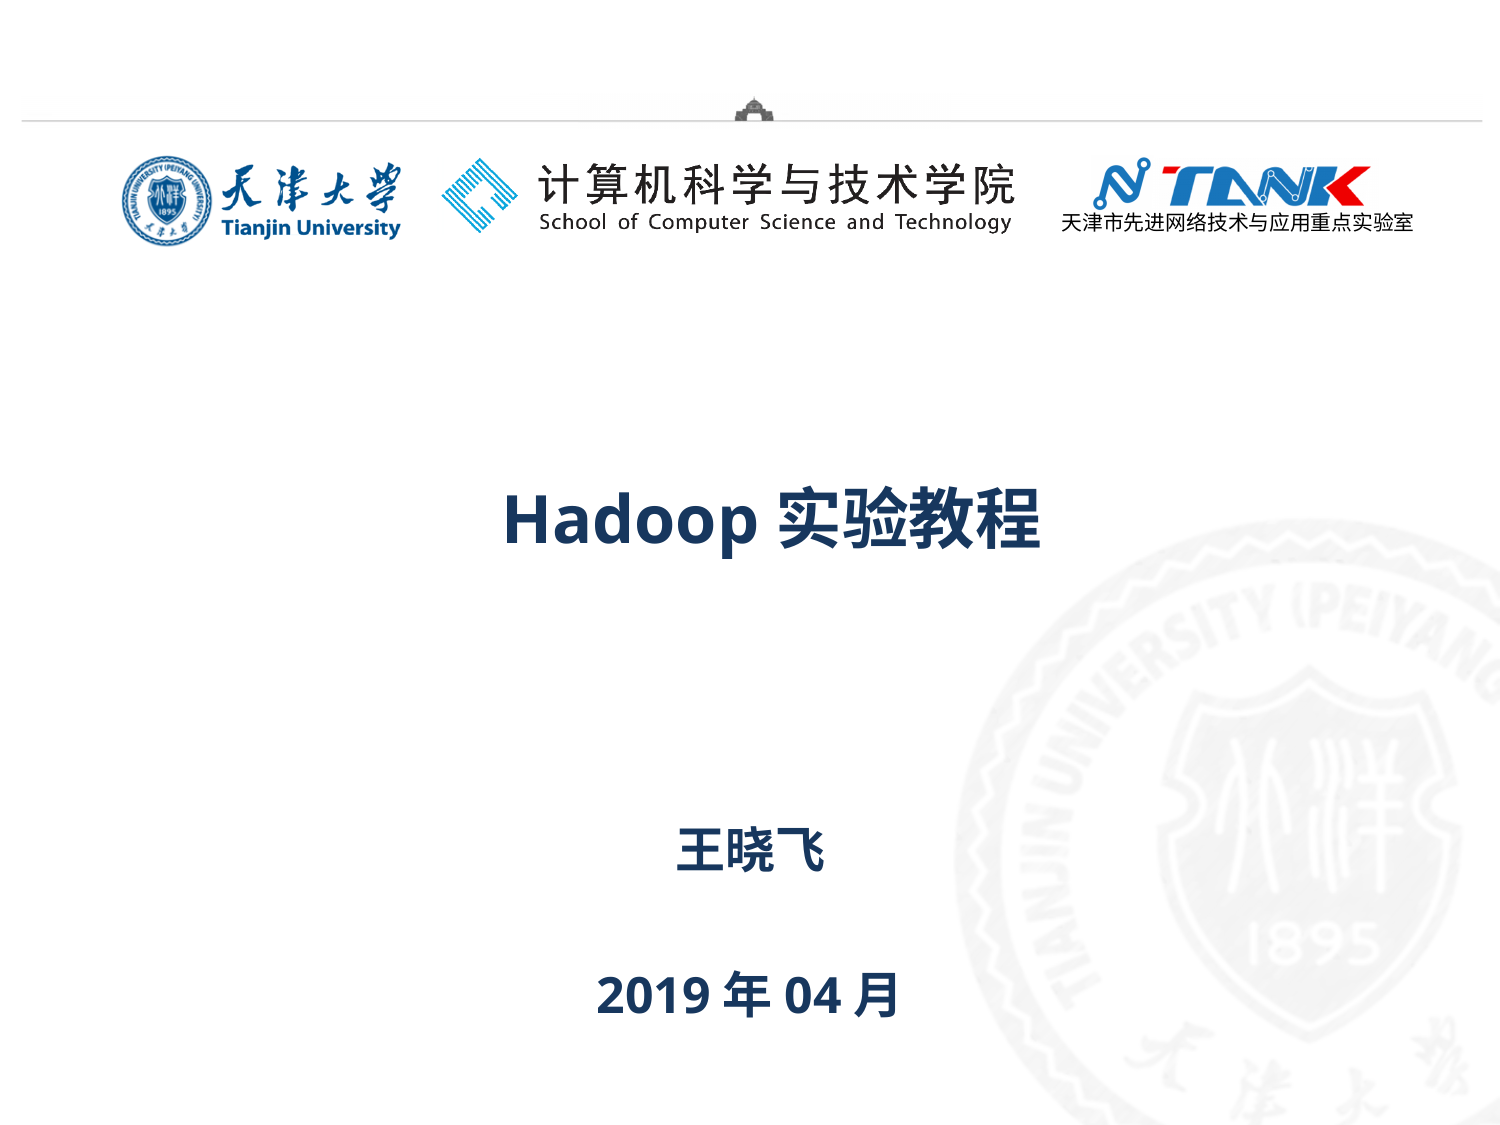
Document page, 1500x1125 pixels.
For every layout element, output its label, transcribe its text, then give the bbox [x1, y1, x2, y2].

picture [437, 156, 1017, 235]
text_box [118, 152, 403, 252]
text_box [1044, 155, 1433, 243]
text_box Hadoop实验教程 [111, 469, 1432, 565]
text_box 王晓飞 2019年04月 [581, 810, 919, 1031]
picture [21, 93, 1483, 129]
